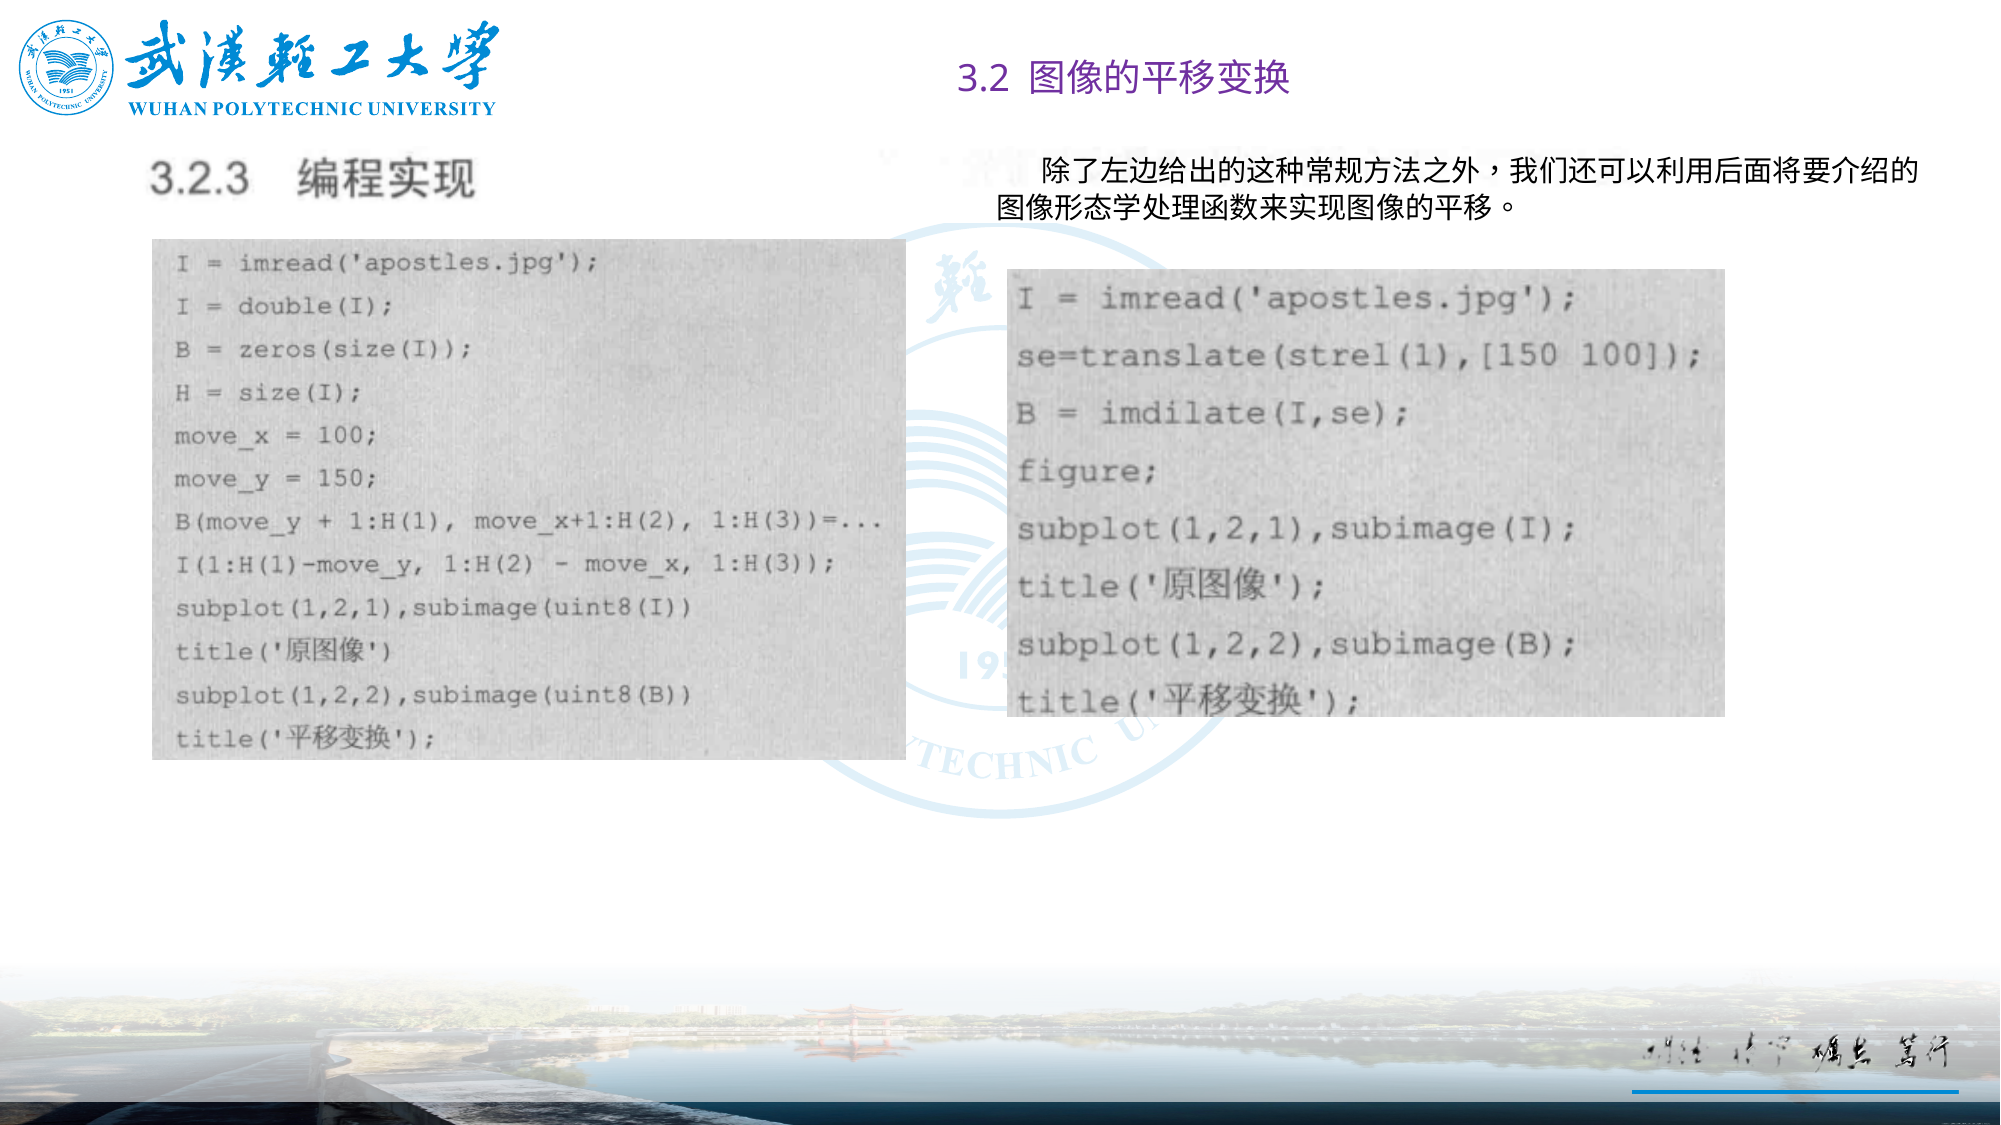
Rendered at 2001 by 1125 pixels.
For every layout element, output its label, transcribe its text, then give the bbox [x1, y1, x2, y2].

picture [0, 1102, 2000, 1125]
picture [152, 239, 906, 760]
picture [1007, 269, 1725, 717]
picture [1632, 1090, 1961, 1094]
text_box 除了左边给出的这种常规方法之外，我们还可以利用后面将要介绍的图像形态学处理函数来实现图像的平移。 [950, 143, 1950, 232]
picture [127, 146, 1643, 224]
text_box 3.2 图像的平移变换 [644, 46, 1604, 107]
